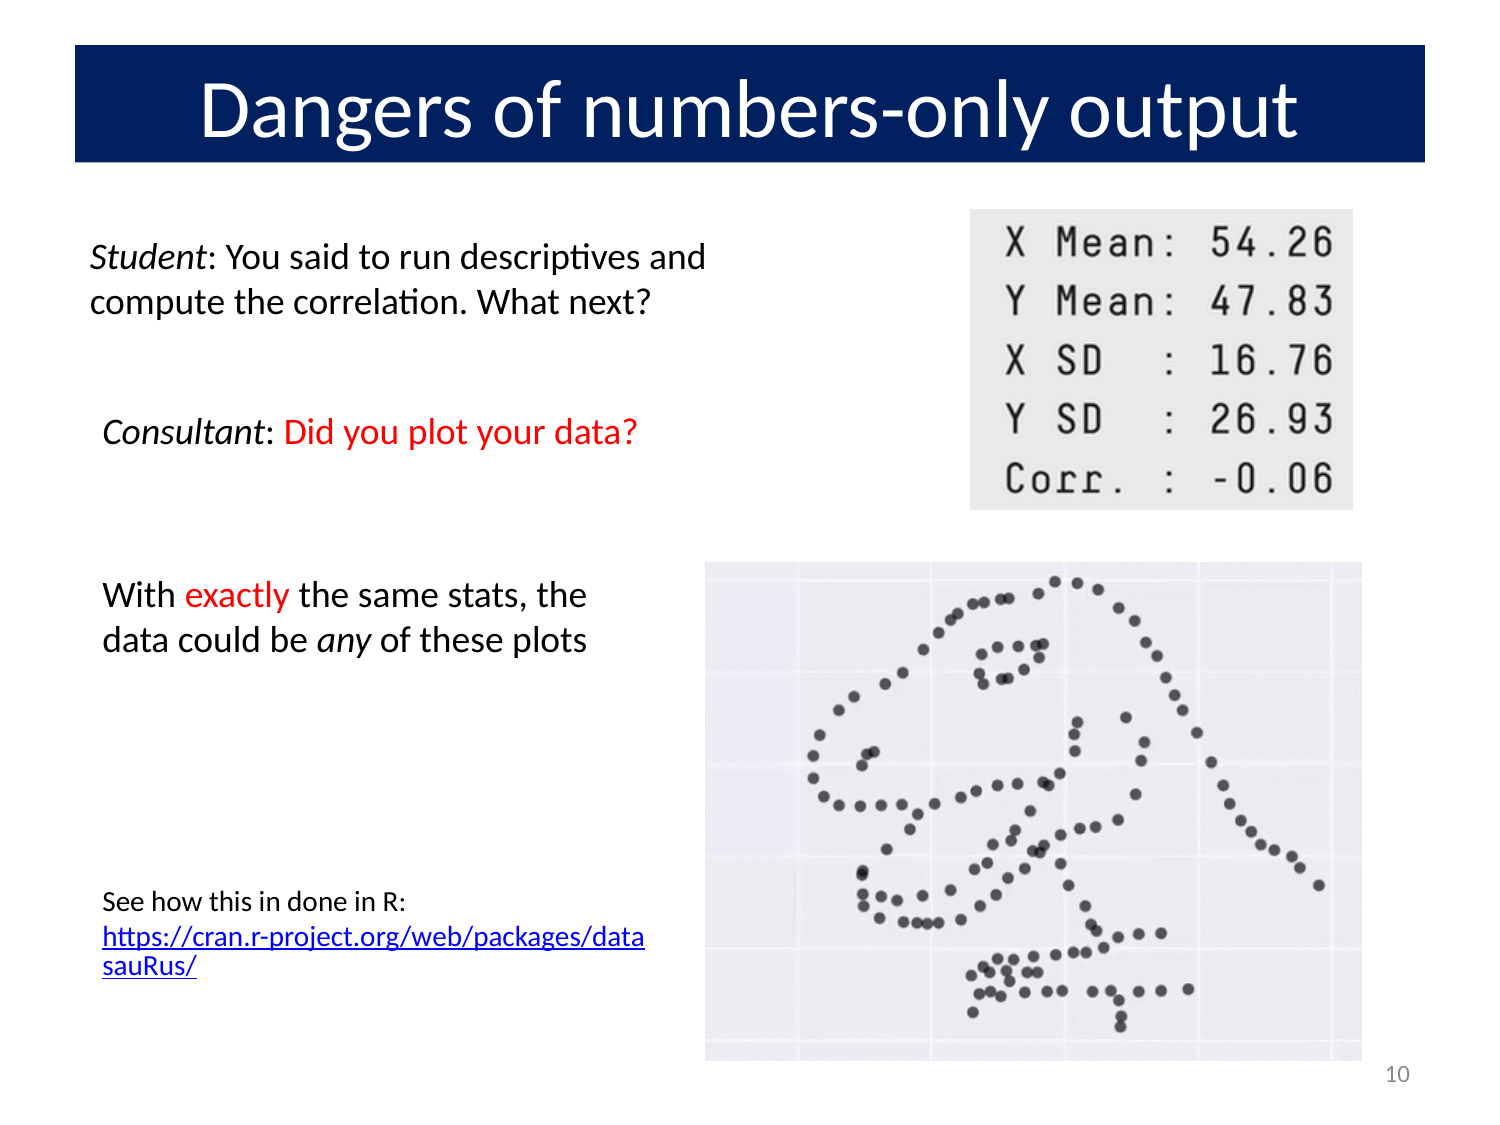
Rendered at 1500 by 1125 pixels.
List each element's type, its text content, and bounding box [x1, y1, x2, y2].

picture [705, 562, 1362, 1061]
title Dangers of numbers-only output [75, 45, 1425, 163]
text_box With exactly the same stats, the data could be any of these plots [87, 562, 663, 668]
picture [970, 209, 1353, 510]
text_box Student: You said to run descriptives and compute the correlation. What next? [75, 224, 788, 330]
text_box Consultant: Did you plot your data? [87, 399, 825, 460]
text_box See how this in done in R: https://cran.r-project.org/web/packages/datasauRus/ [87, 874, 663, 995]
slide_number 10 [1074, 1042, 1425, 1103]
